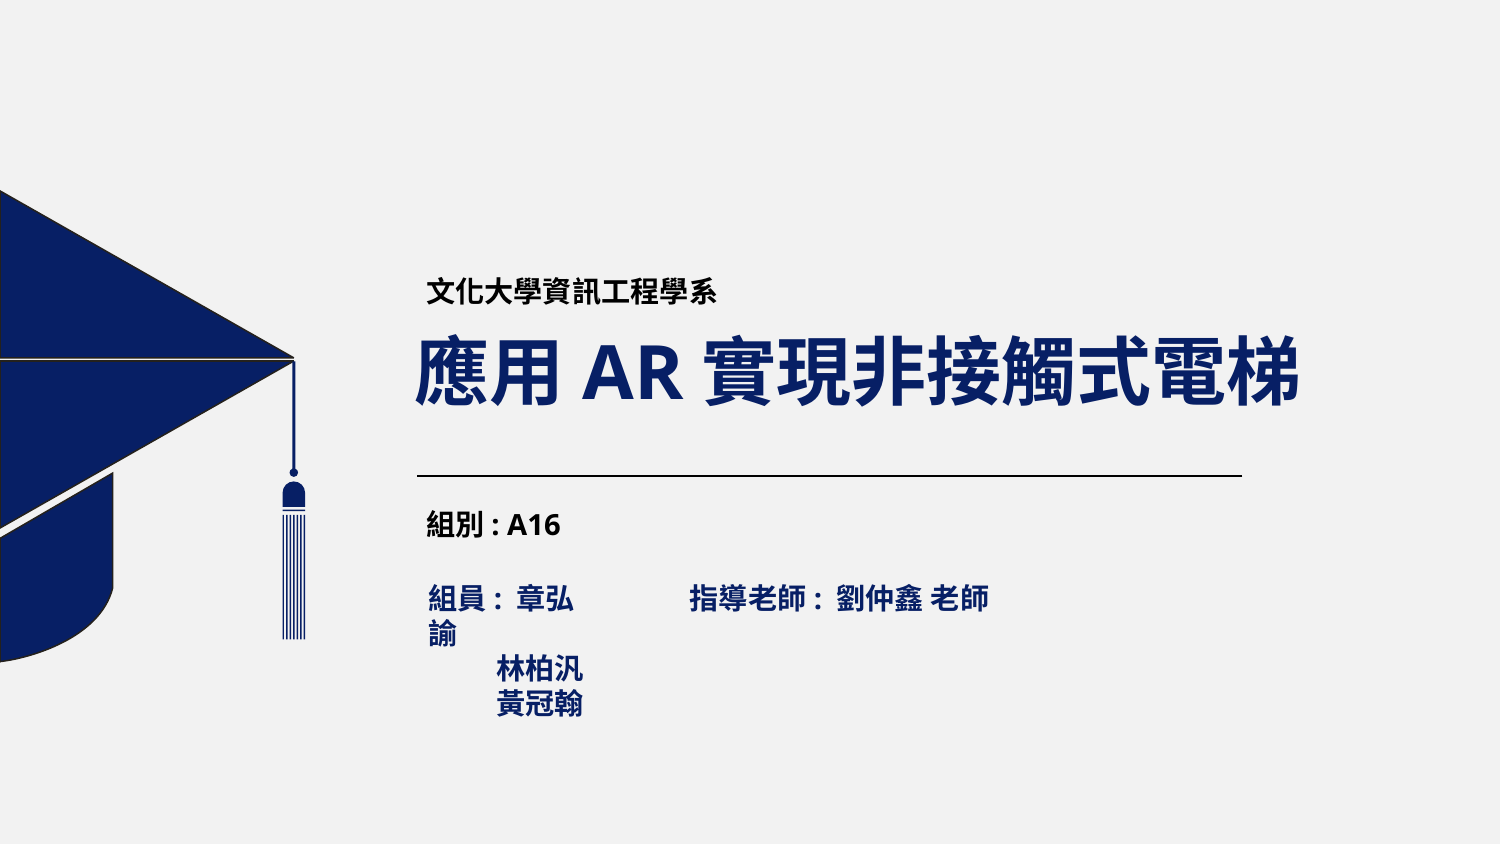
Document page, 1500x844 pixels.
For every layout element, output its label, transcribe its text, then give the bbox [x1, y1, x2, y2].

text_box 組員: 章弘諭 林柏汎 黃冠翰 [417, 574, 607, 726]
text_box [289, 361, 299, 477]
text_box 組別: A16 [414, 483, 977, 548]
text_box [0, 473, 113, 662]
text_box 文化大學資訊工程學系 [414, 267, 977, 314]
text_box [282, 481, 306, 507]
text_box 指導老師: 劉仲鑫 老師 [678, 574, 1030, 621]
text_box [0, 361, 292, 529]
text_box 應用AR實現非接觸式電梯 [403, 318, 1362, 420]
text_box [0, 190, 294, 358]
